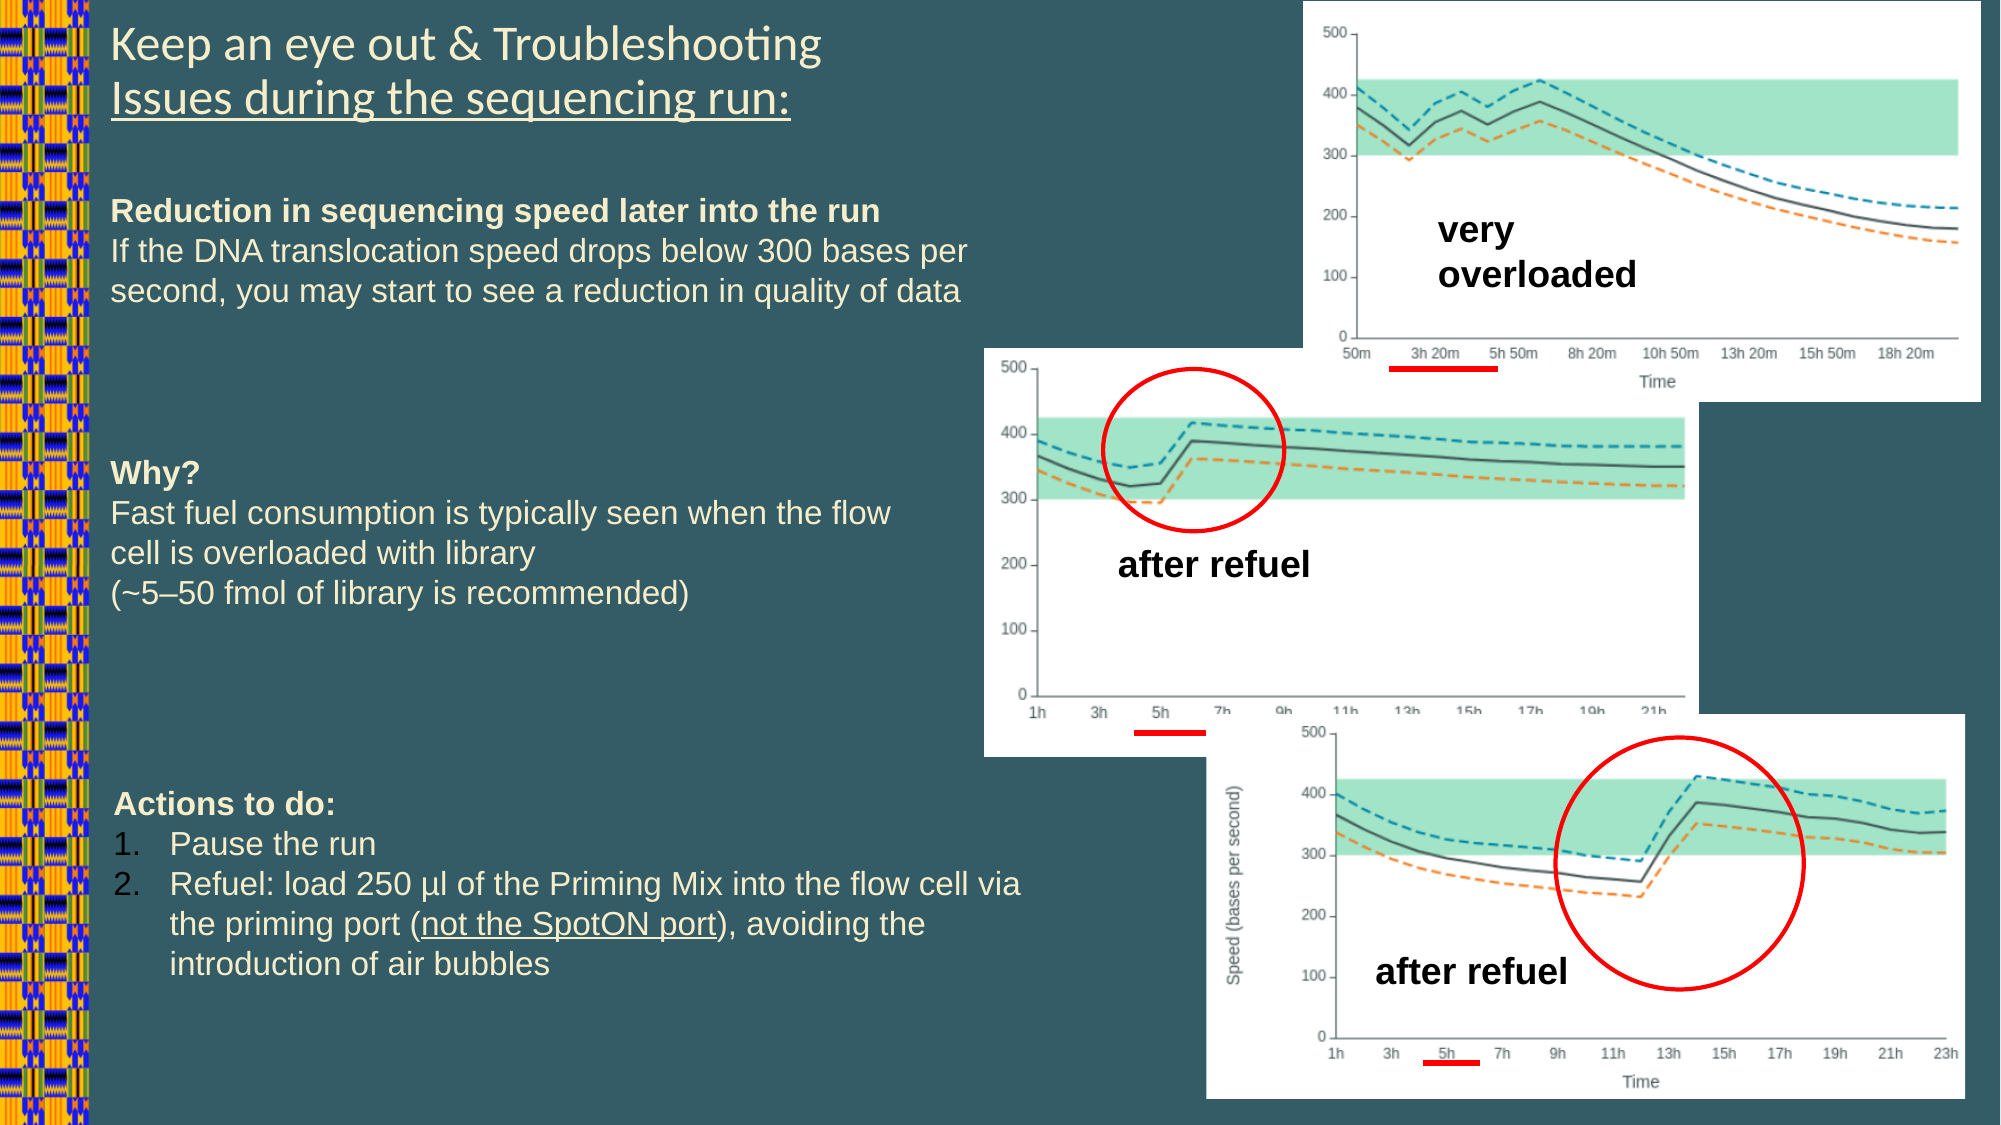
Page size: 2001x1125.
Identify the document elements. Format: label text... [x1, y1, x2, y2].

text_box Why? Fast fuel consumption is typically seen when the flow cell is overloaded with library (~5–50 fmol of library is recommended) [95, 443, 927, 619]
title Keep an eye out & Troubleshooting Issues during the sequencing run: [95, 8, 1298, 135]
text_box Reduction in sequencing speed later into the run If the DNA translocation speed drops below 300 bases per second, you may start to see a reduction in quality of data [95, 182, 1069, 317]
text_box Actions to do: Pause the run Refuel: load 250 µl of the Priming Mix into the flow cell via the priming port (not the SpotON port), avoiding the introduction of air bubbles [98, 774, 1071, 990]
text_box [1206, 714, 1966, 1099]
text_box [1303, 1, 1982, 402]
picture [0, 0, 2001, 1125]
